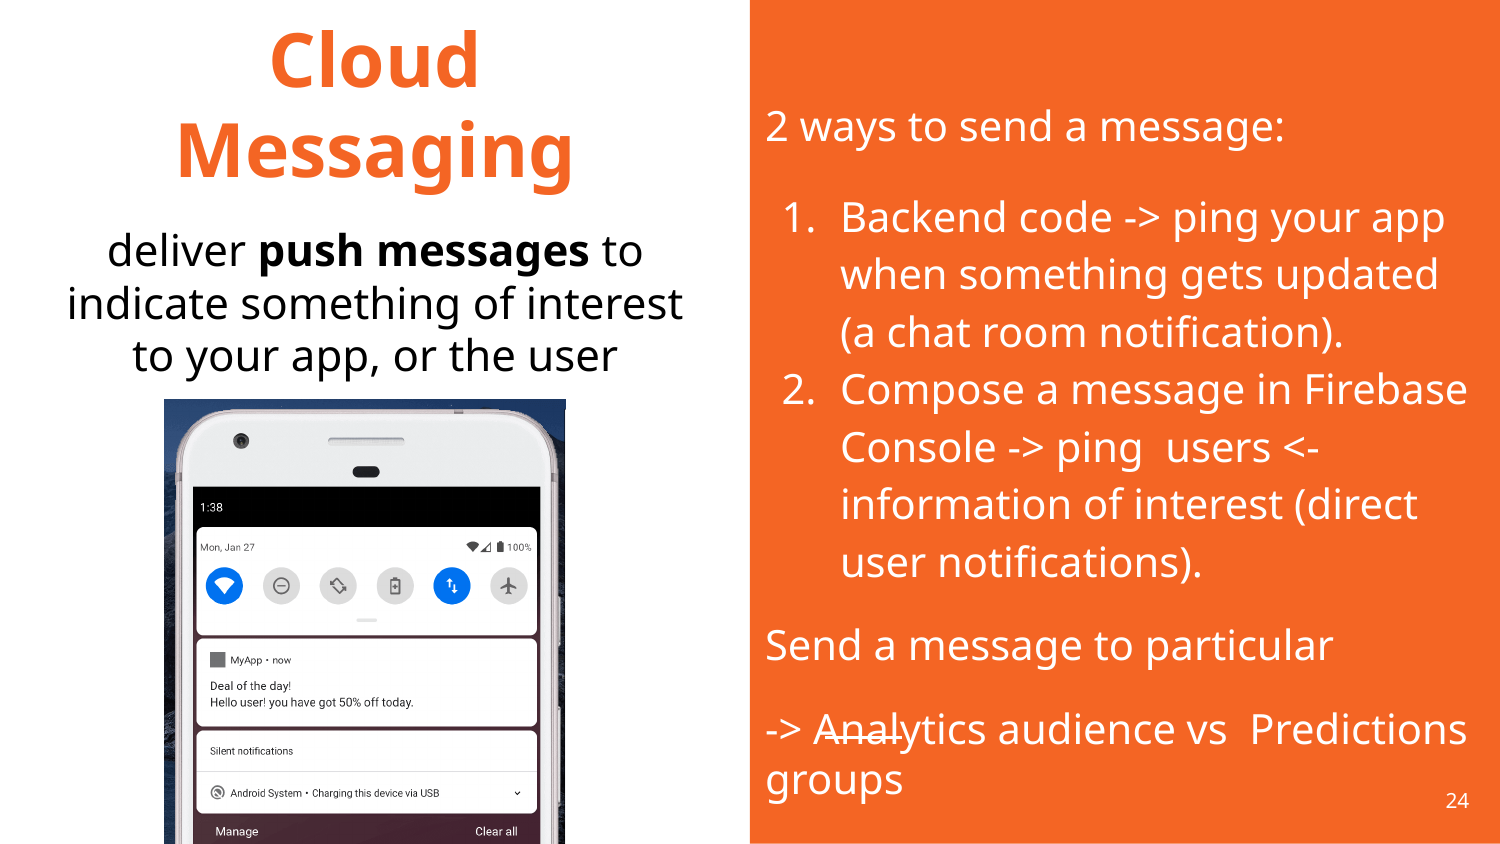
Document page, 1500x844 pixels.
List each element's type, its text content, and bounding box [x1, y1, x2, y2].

title FCM - Firebase Cloud Messaging [43, 4, 708, 207]
slide_number 24 [1394, 769, 1484, 834]
list 2 ways to send a message: Backend code -> ping your app when something gets updated (a chat room notification). Compose a message in Firebase Console -> ping users <- information of interest (direct user notifications). Send a message to particular -> Analytics audience vs Predictions groups [750, 78, 1500, 817]
subtitle deliver push messages to indicate something of interest to your app, or the user [43, 207, 708, 429]
picture [164, 399, 566, 844]
